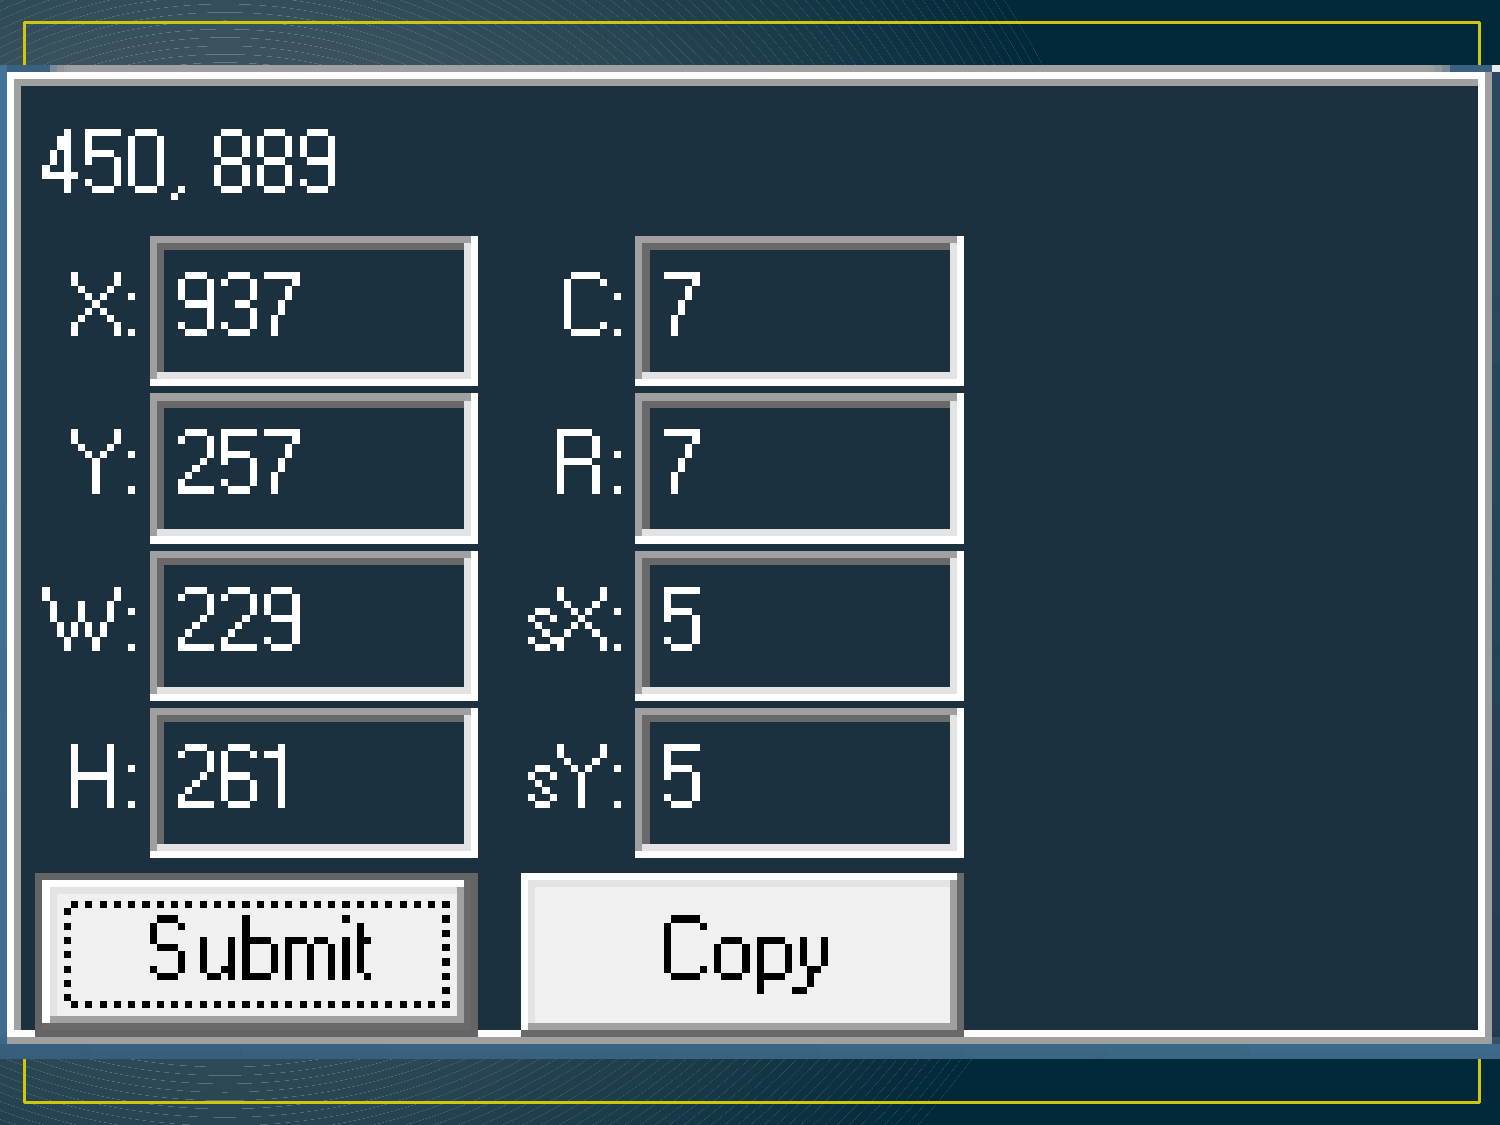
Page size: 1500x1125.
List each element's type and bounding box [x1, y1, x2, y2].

picture [0, 59, 1500, 1060]
picture [918, 1066, 933, 1075]
